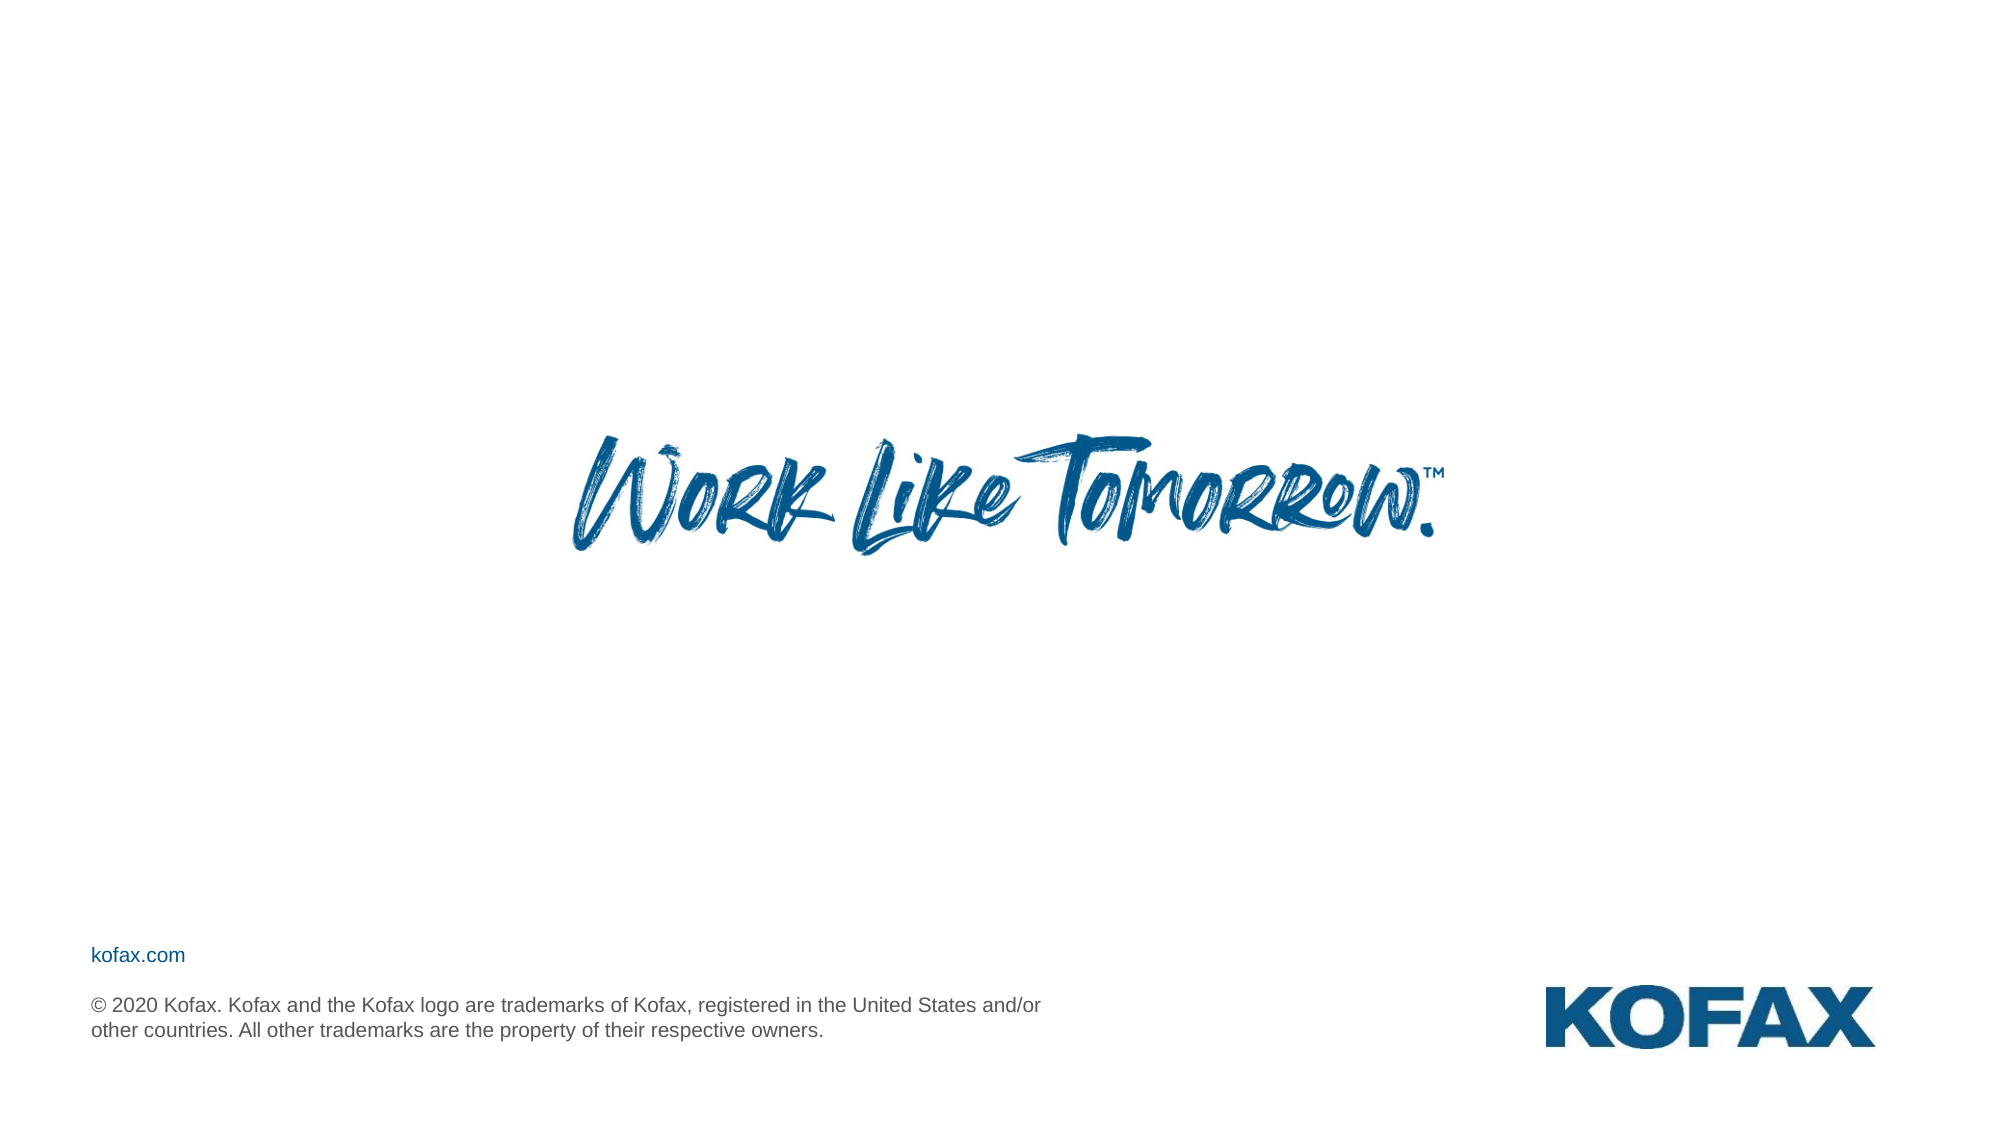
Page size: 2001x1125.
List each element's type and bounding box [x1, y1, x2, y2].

picture [571, 393, 1444, 572]
picture [1546, 985, 1876, 1049]
